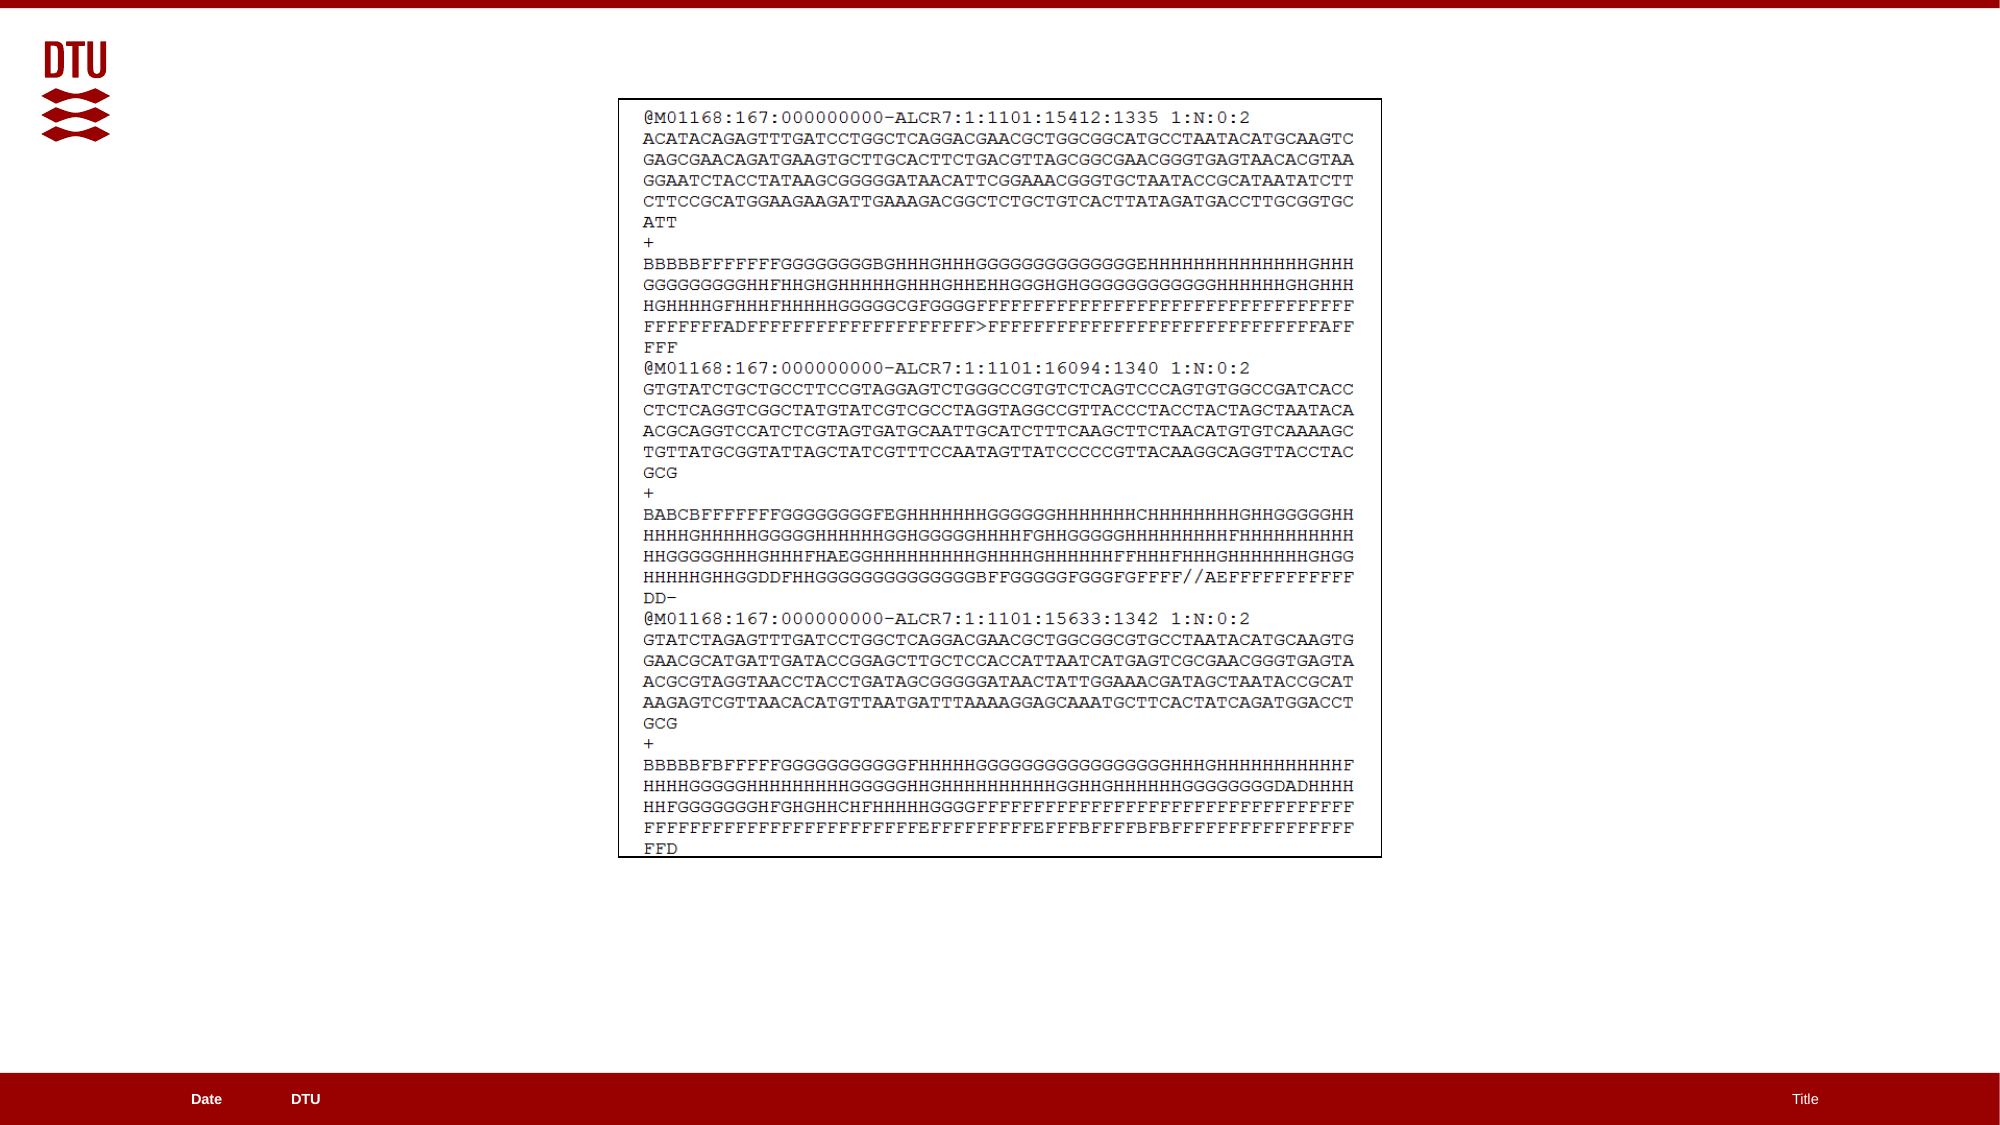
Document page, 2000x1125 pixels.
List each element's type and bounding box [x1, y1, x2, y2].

picture [618, 99, 1381, 857]
